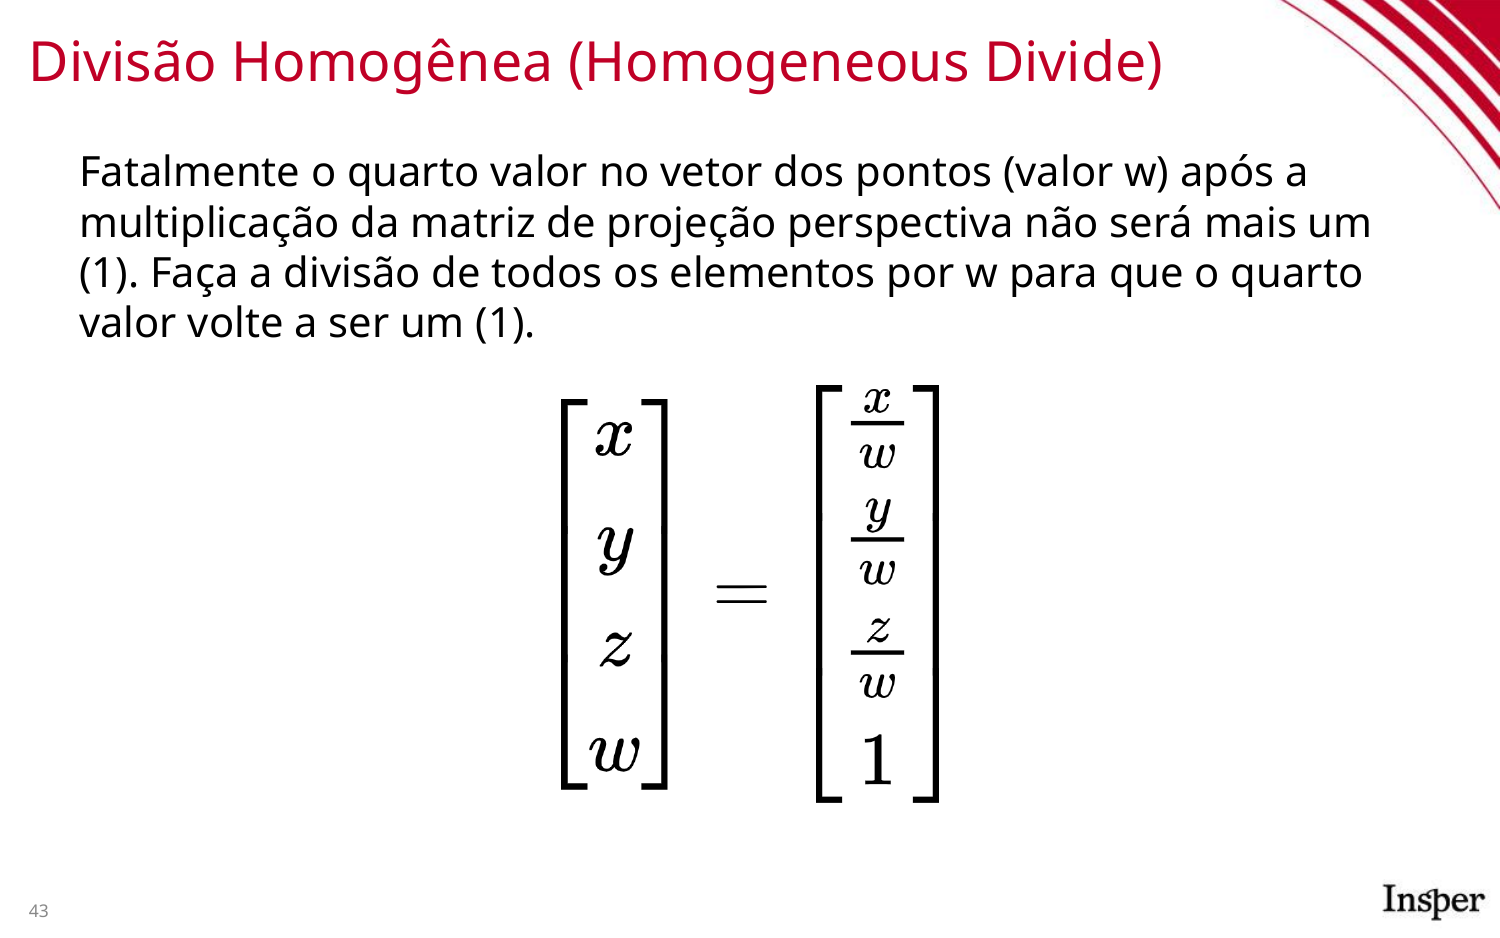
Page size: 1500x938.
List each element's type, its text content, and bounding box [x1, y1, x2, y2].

picture [561, 385, 939, 803]
list Fatalmente o quarto valor no vetor dos pontos (valor w) após a multiplicação da matriz de projeção perspectiva não será mais um (1). Faça a divisão de todos os elementos por w para que o quarto valor volte a ser um (1). [64, 137, 1447, 876]
picture [249, 0, 1500, 938]
slide_number 43 [0, 887, 78, 938]
title Divisão Homogênea (Homogeneous Divide) [13, 18, 1397, 104]
